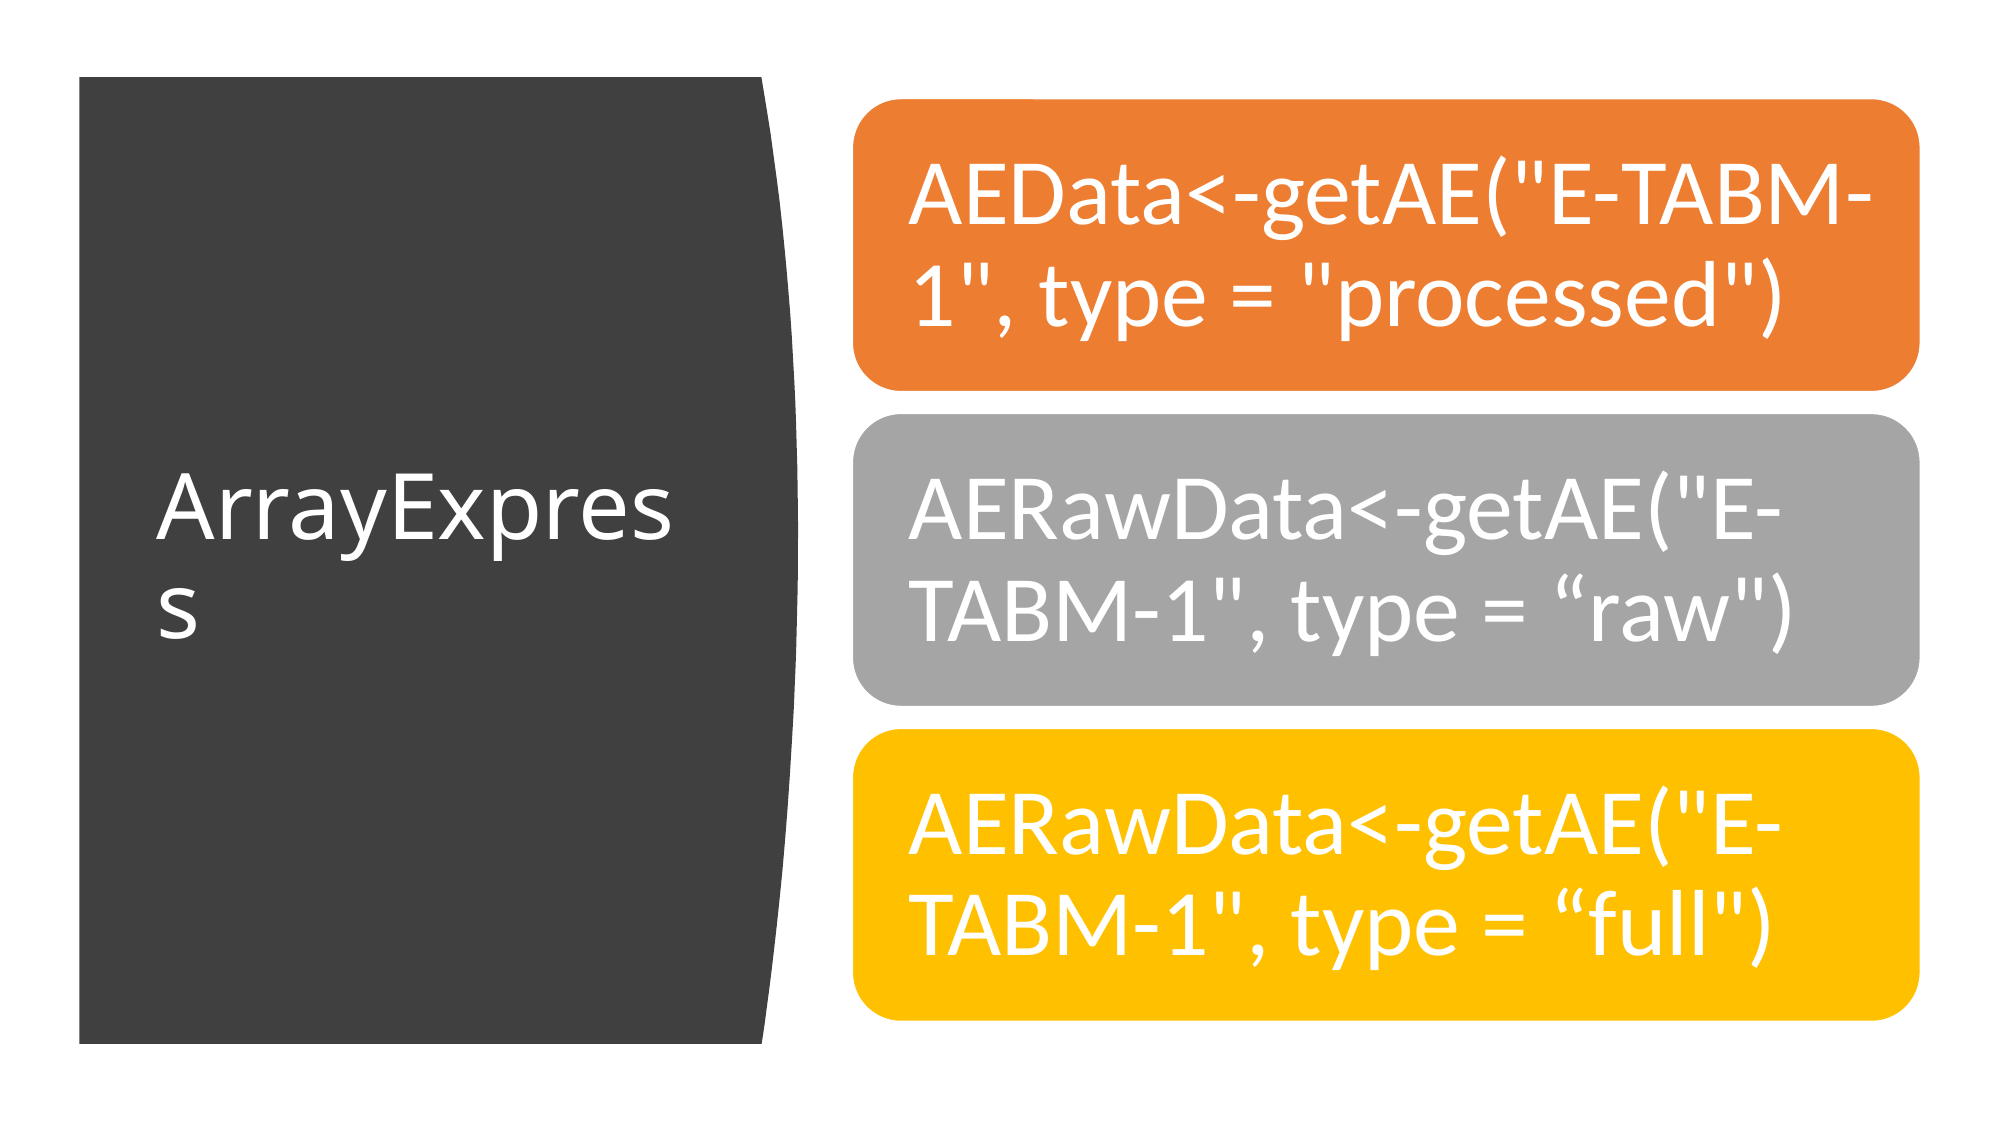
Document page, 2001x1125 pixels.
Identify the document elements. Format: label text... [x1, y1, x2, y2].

text_box [78, 76, 800, 1045]
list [852, 77, 1921, 1043]
title ArrayExpress [141, 166, 702, 953]
